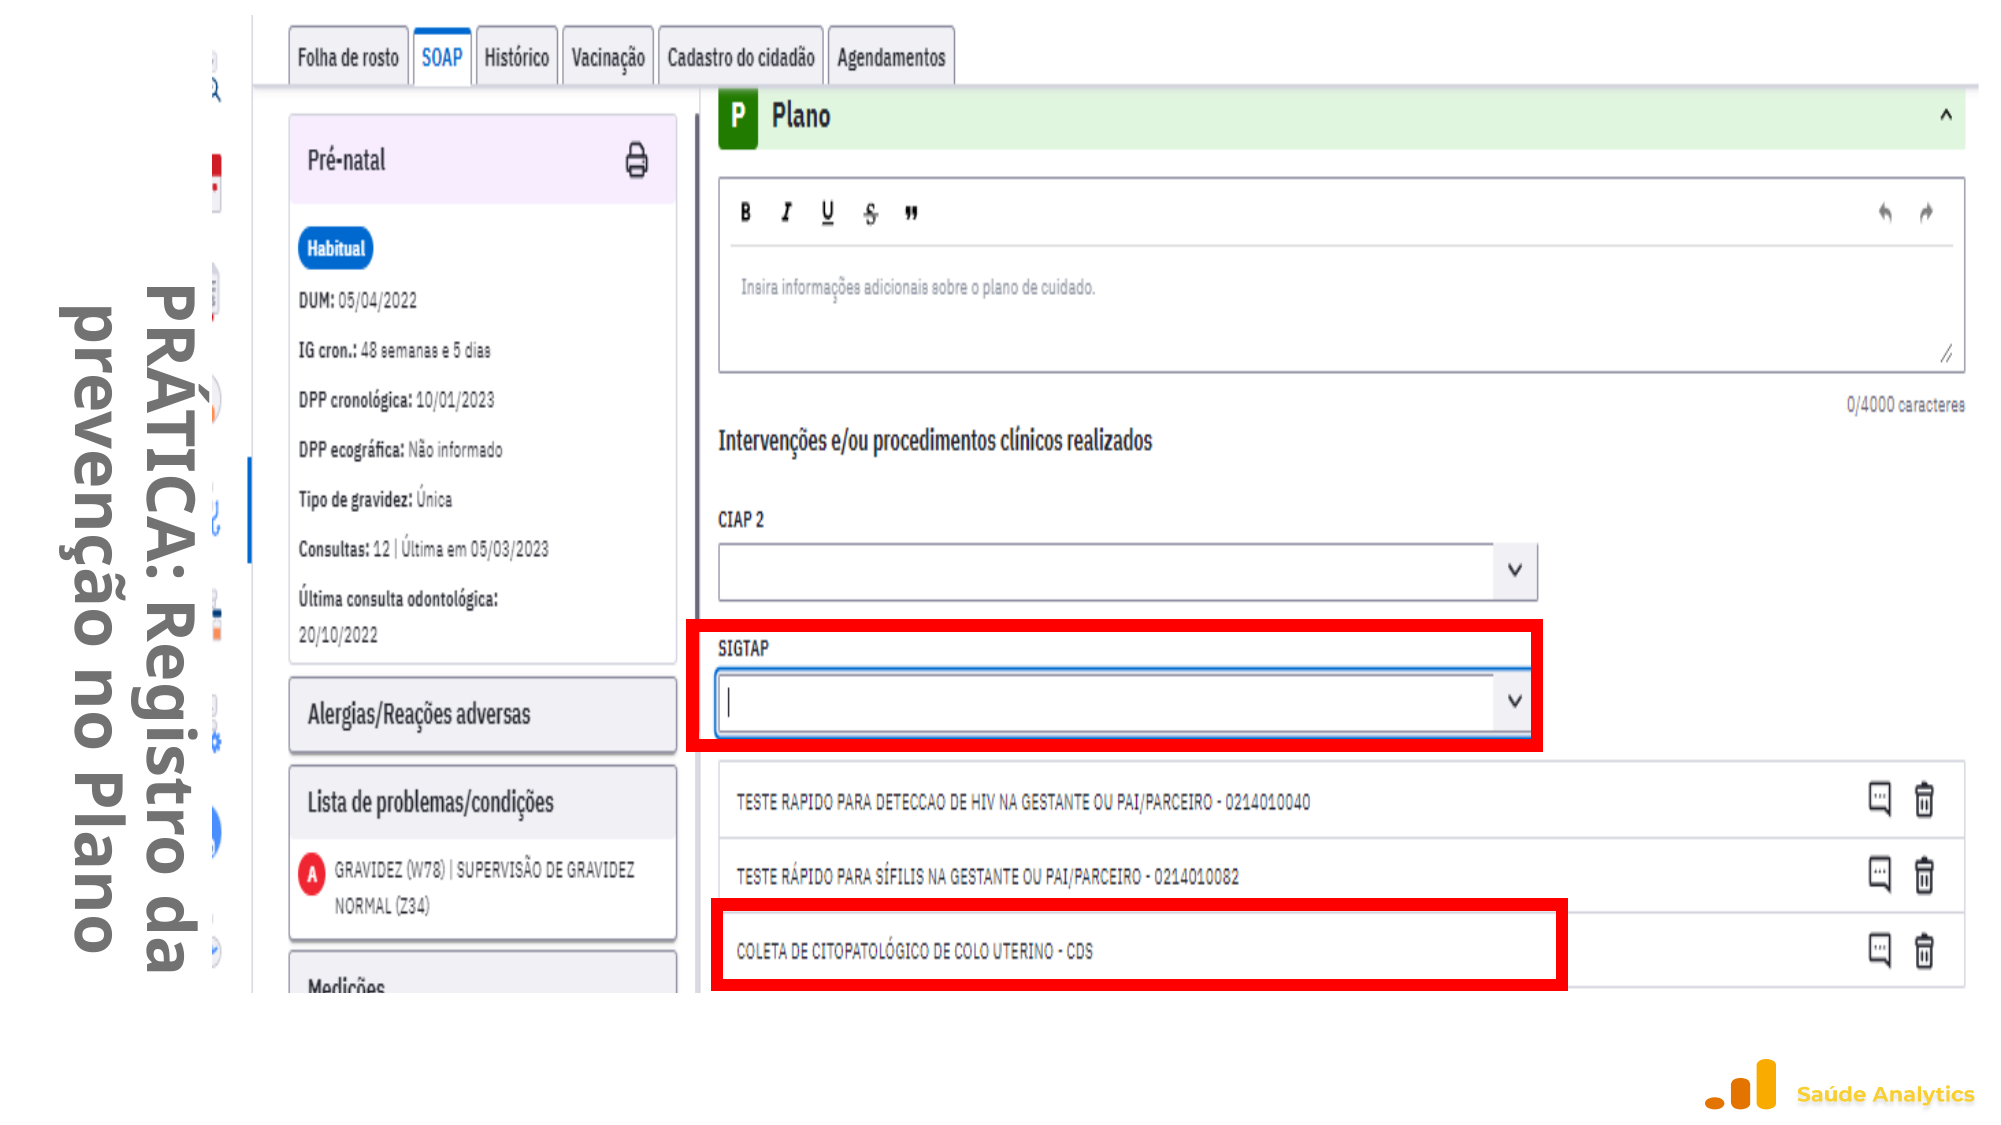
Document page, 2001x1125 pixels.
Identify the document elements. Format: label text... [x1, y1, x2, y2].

title PRÁTICA: Registro da prevenção no Plano [21, 15, 212, 993]
picture [1700, 1052, 1980, 1125]
picture [212, 14, 1979, 993]
